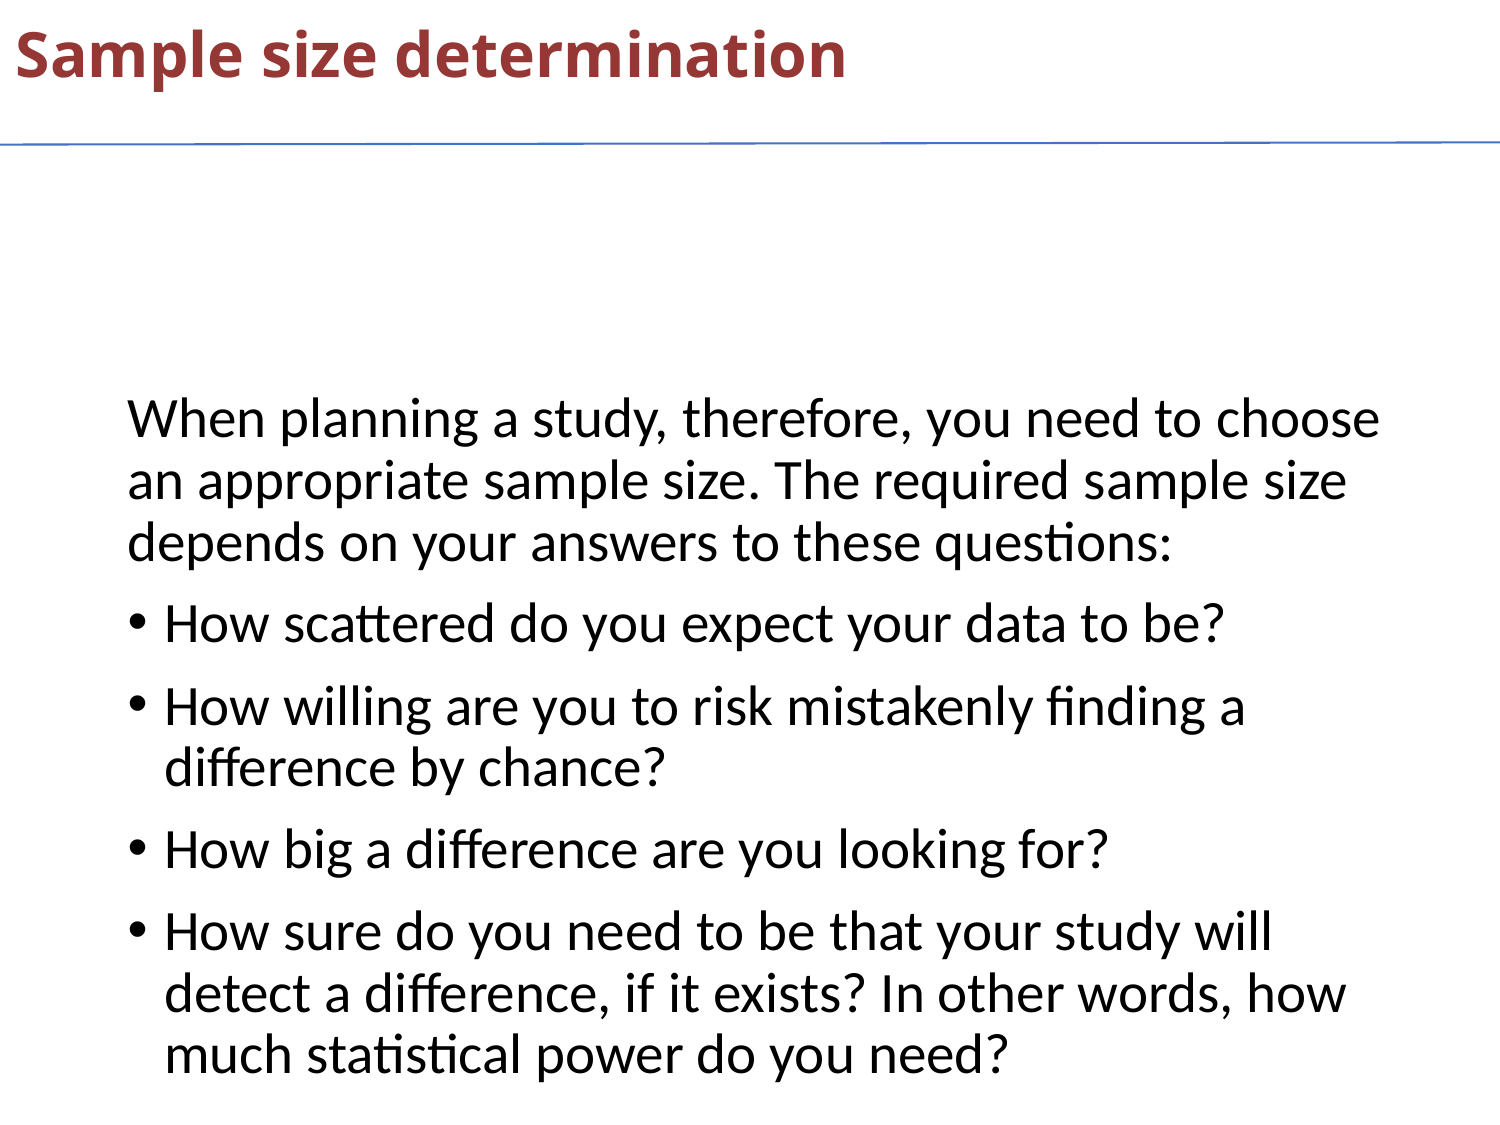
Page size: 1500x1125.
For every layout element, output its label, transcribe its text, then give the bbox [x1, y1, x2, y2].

list When planning a study, therefore, you need to choose an appropriate sample size. The required sample size depends on your answers to these questions: How scattered do you expect your data to be? How willing are you to risk mistakenly finding a difference by chance? How big a difference are you looking for? How sure do you need to be that your study will detect a difference, if it exists? In other words, how much statistical power do you need? [112, 381, 1432, 1095]
text_box Sample size determination [0, 7, 1500, 99]
